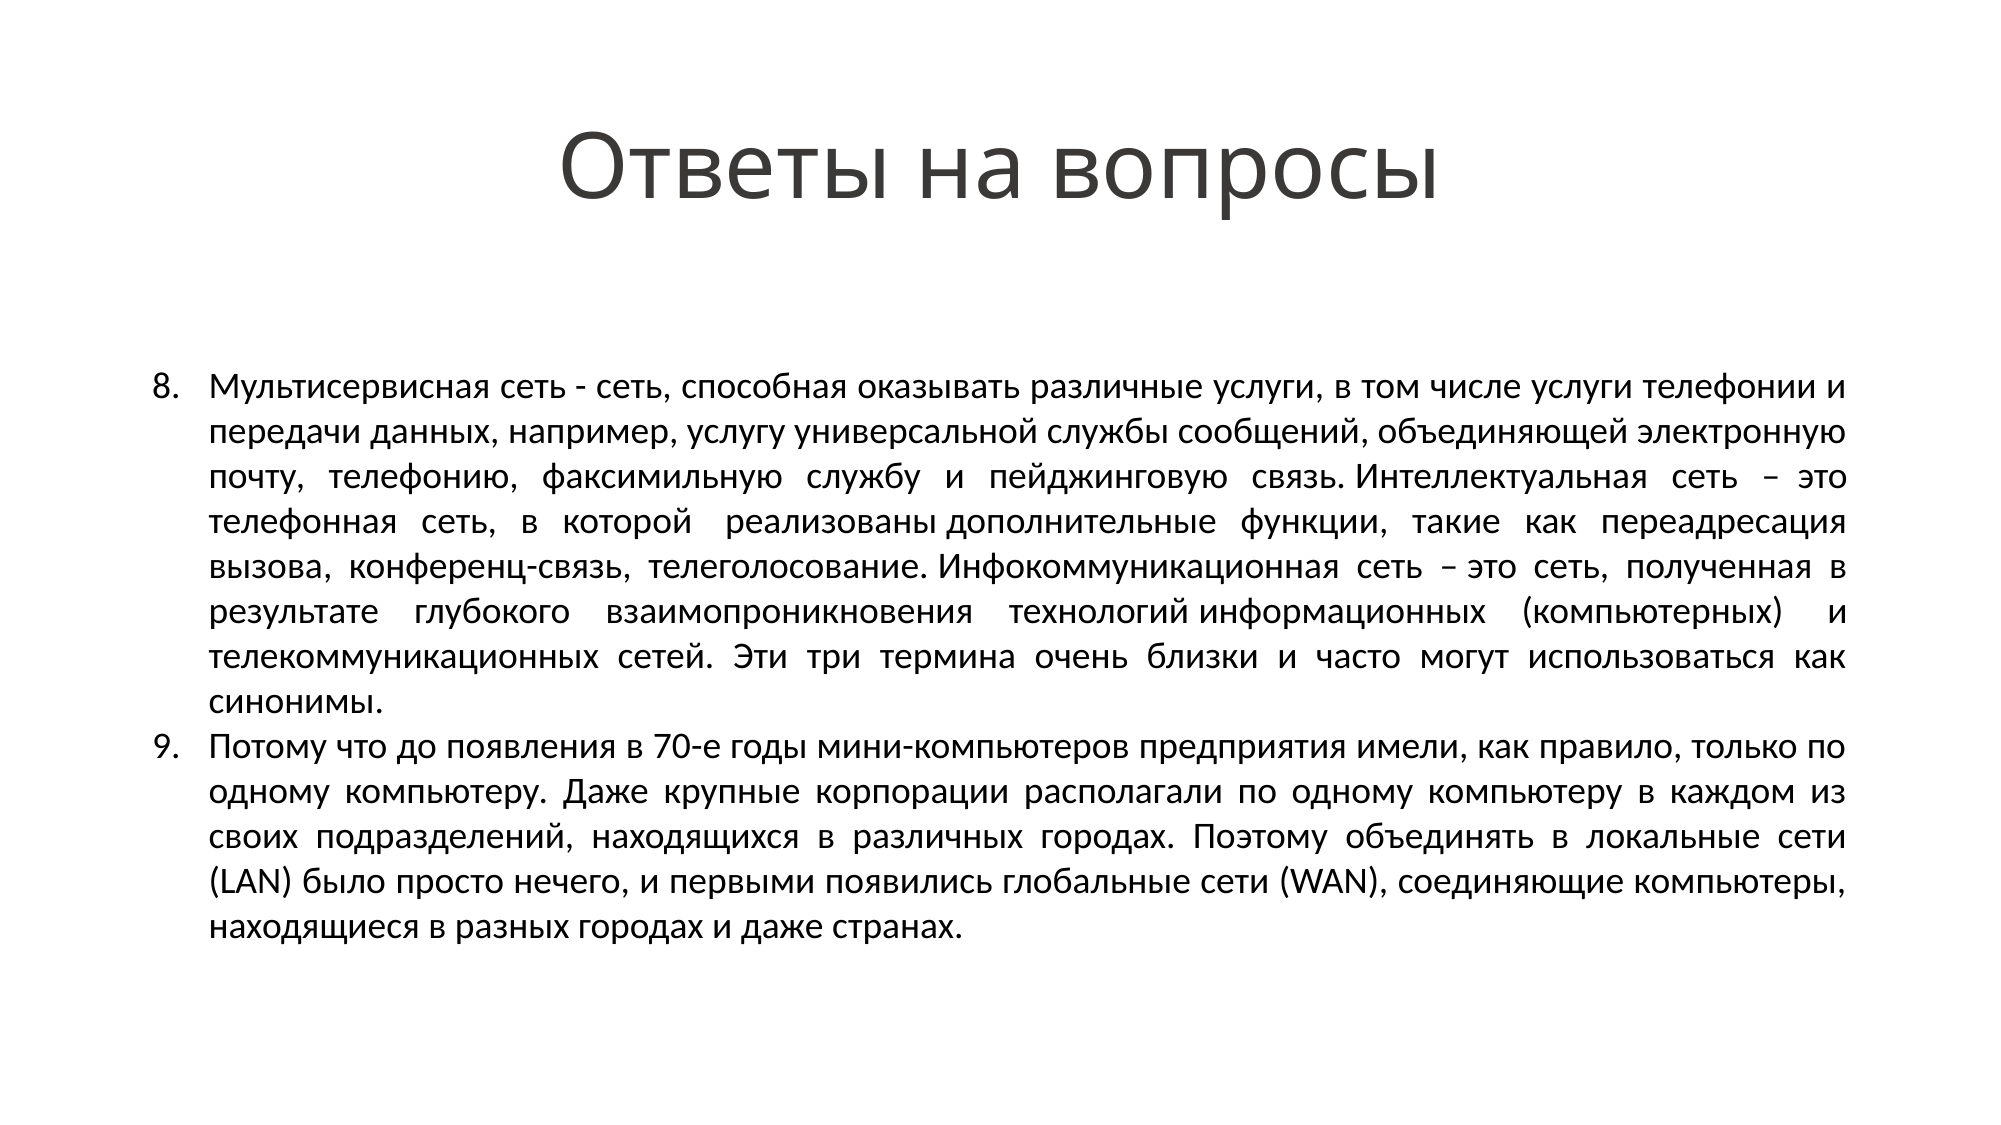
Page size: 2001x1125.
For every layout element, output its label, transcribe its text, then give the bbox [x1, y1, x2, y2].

title Ответы на вопросы [137, 59, 1863, 278]
text_box Мультисервисная сеть - сеть, способная оказывать различные услуги, в том числе услуги телефонии и передачи данных, например, услугу универсальной службы сообщений, объединяющей электронную почту, телефонию, факсимильную службу и пейджинговую связь. Интеллектуальная сеть – это телефонная сеть, в которой реализованы дополнительные функции, такие как переадресация вызова, конференц-связь, телеголосование. Инфокоммуникационная сеть – это сеть, полученная в результате глубокого взаимопроникновения технологий информационных (компьютерных) и телекоммуникационных сетей. Эти три термина очень близки и часто могут использоваться как синонимы. Потому что до появления в 70-е годы мини-компьютеров предприятия имели, как правило, только по одному компьютеру. Даже крупные корпорации располагали по одному компьютеру в каждом из своих подразделений, находящихся в различных городах. Поэтому объединять в локальные сети (LAN) было просто нечего, и первыми появились глобальные сети (WAN), соединяющие компьютеры, находящиеся в разных городах и даже странах. [137, 353, 1863, 954]
